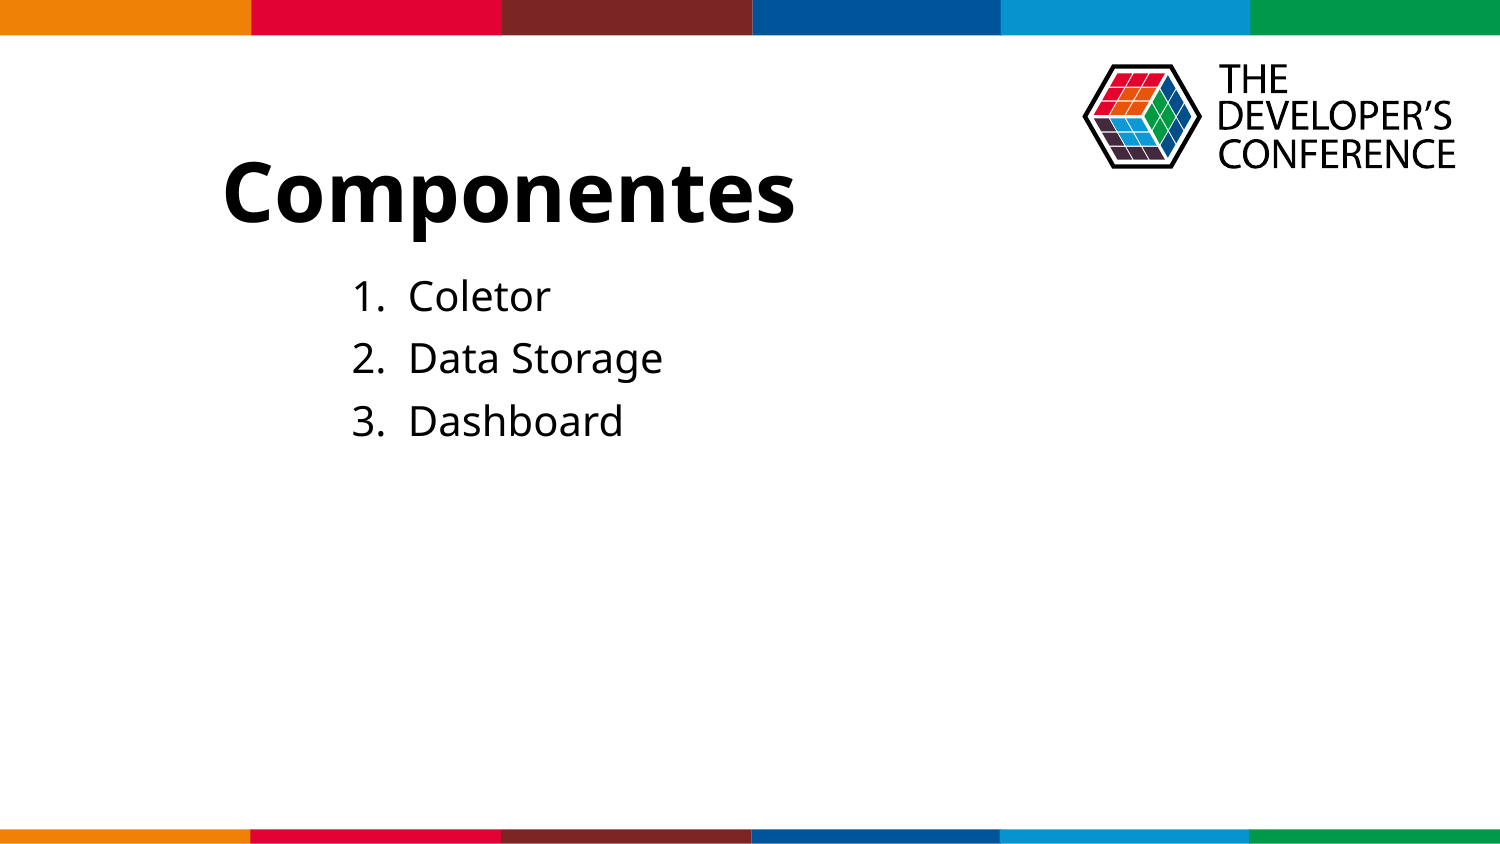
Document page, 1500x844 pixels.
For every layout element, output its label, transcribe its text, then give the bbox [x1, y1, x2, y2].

text_box Coletor Data Storage Dashboard [313, 254, 1125, 663]
title Componentes [206, 148, 1018, 255]
